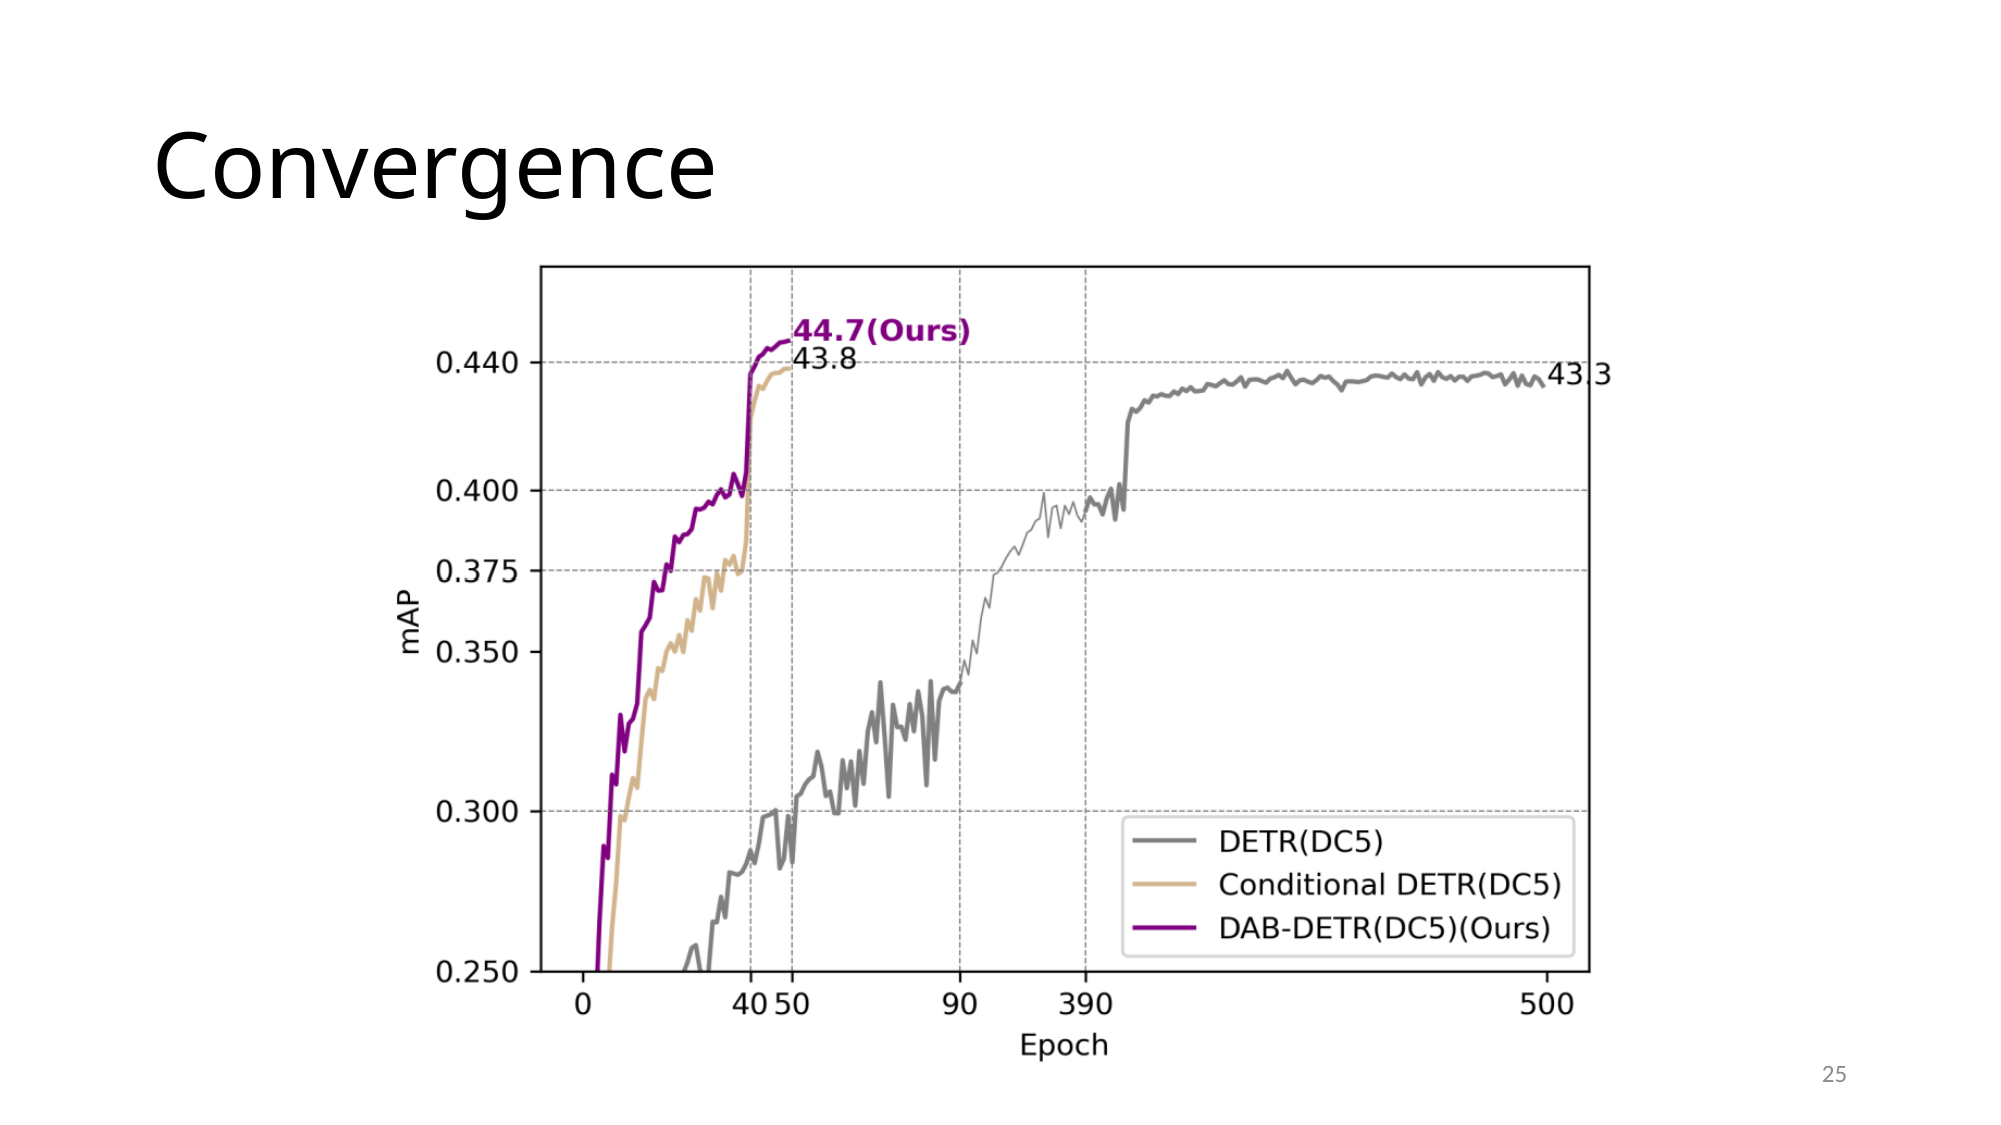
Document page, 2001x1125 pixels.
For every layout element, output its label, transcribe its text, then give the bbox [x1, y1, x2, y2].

picture [371, 220, 1628, 1073]
title Convergence [137, 59, 1863, 278]
slide_number 25 [1412, 1042, 1863, 1103]
